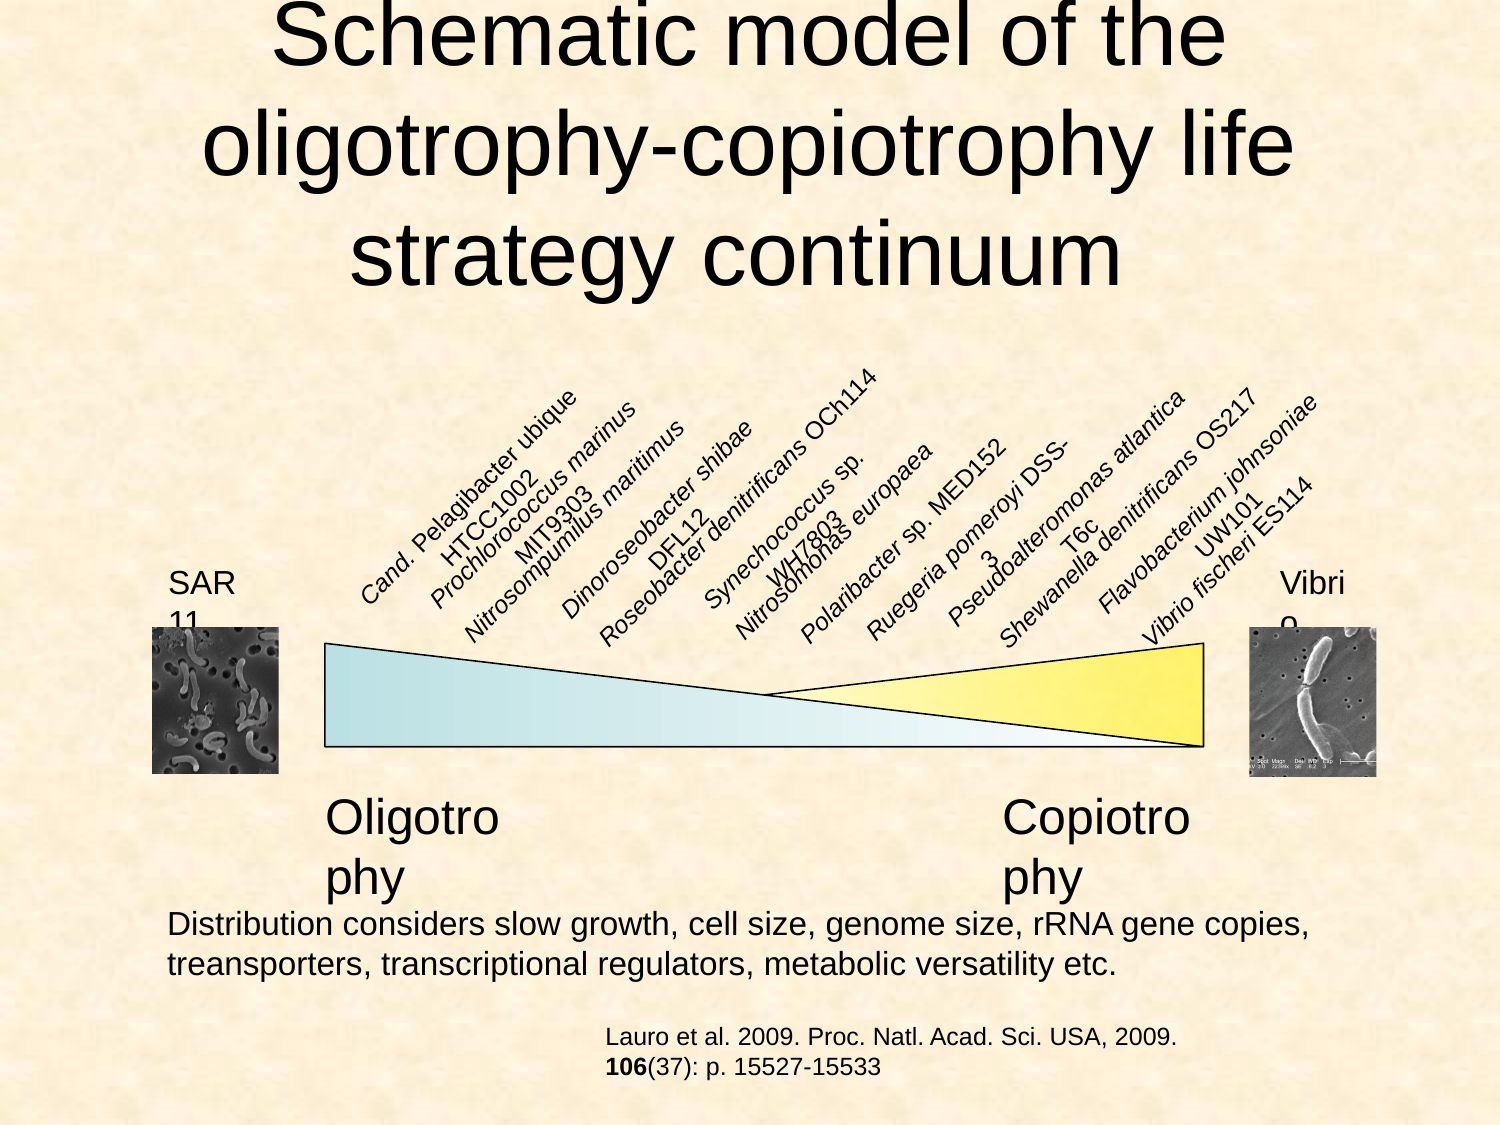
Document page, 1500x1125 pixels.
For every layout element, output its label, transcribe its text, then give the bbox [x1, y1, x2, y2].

text_box Pseudoalteromonas atlantica T6c [915, 357, 1215, 657]
text_box Vibrio [1264, 553, 1377, 609]
text_box Flavobacterium johnsoniae UW101 [1052, 348, 1362, 658]
text_box Oligotrophy [310, 776, 524, 838]
text_box Shewanella denitrificans OS217 [970, 360, 1285, 675]
text_box Nitrosompumilus maritimus [418, 361, 740, 661]
text_box Roseobacter denitrificans OCh114 [571, 341, 902, 672]
text_box SAR 11 [153, 553, 279, 609]
text_box Lauro et al. 2009. Proc. Natl. Acad. Sci. USA, 2009. 106(37): p. 15527-15533 [590, 1012, 1250, 1119]
text_box Copiotrophy [987, 776, 1210, 838]
text_box Polaribacter sp. MED152 [759, 397, 1045, 683]
title Schematic model of the oligotrophy‐copiotrophy life strategy continuum [112, 99, 1388, 288]
text_box Vibrio fischeri ES114 [1114, 448, 1339, 674]
text_box Synechococcus sp. WH7803 [654, 400, 909, 657]
text_box Dinoroseobacter shibae DFL12 [516, 373, 796, 662]
text_box [765, 643, 1204, 746]
picture [0, 0, 1500, 1125]
text_box [324, 643, 1204, 747]
text_box Cand. Pelagibacter ubique HTCC1002 [302, 330, 633, 651]
text_box Ruegeria pomeroyi DSS-3 [841, 410, 1095, 665]
text_box Distribution considers slow growth, cell size, genome size, rRNA gene copies, treansporters, transcriptional regulators, metabolic versatility etc. [152, 894, 1459, 991]
text_box Nitrosomonas europaea [691, 399, 974, 682]
text_box Prochlorococcus marinus MIT9303 [375, 345, 688, 654]
